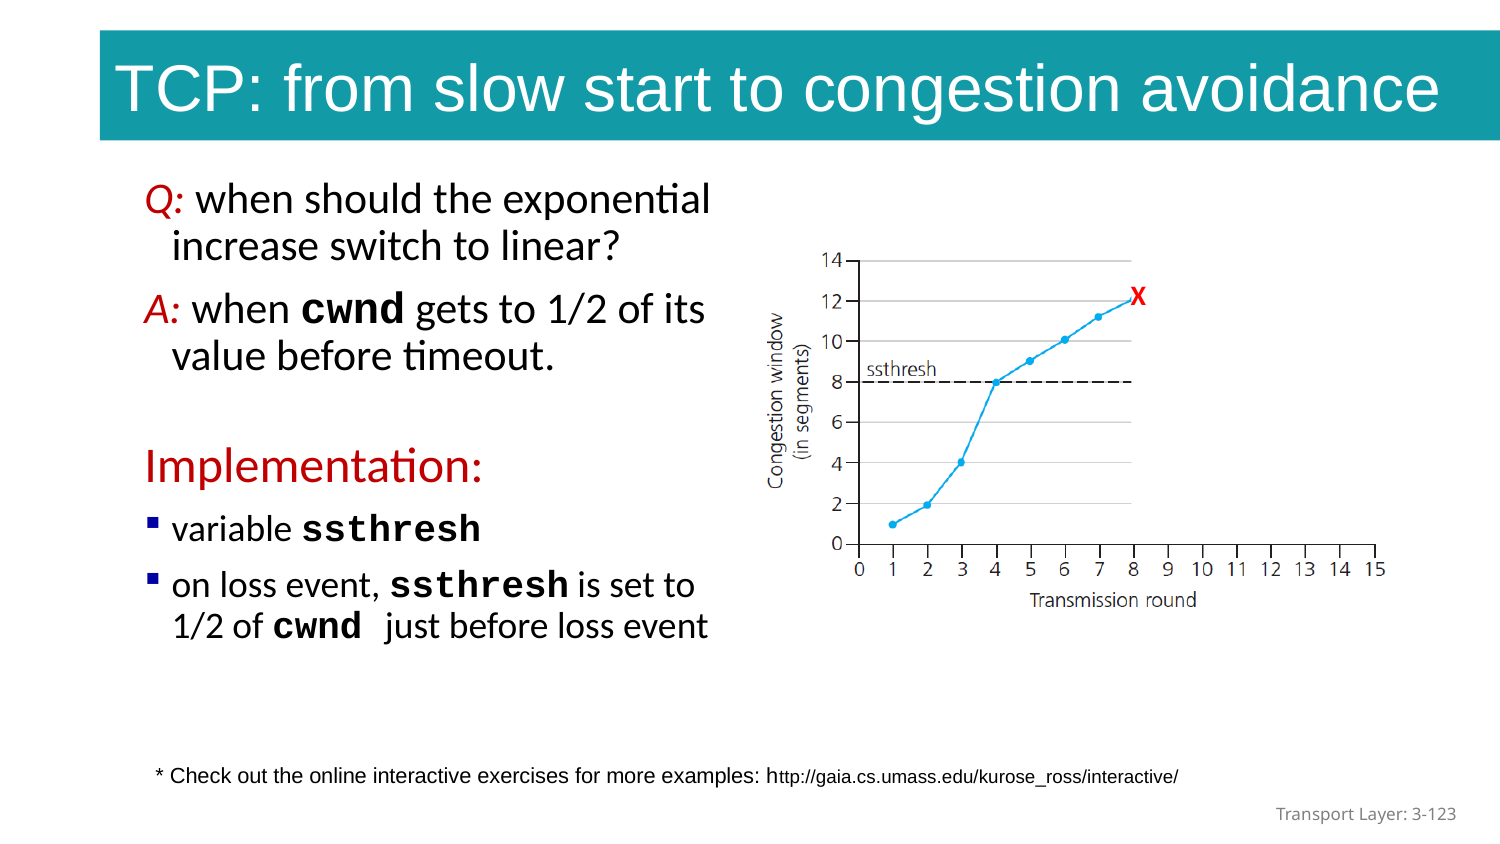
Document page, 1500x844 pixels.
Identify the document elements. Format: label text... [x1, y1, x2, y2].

text_box * Check out the online interactive exercises for more examples: http://gaia.cs.umass.edu/kurose_ross/interactive/ [140, 754, 1341, 796]
text_box Q: when should the exponential increase switch to linear? A: when cwnd gets to 1/2 of its value before timeout. [117, 170, 739, 405]
picture [740, 232, 1423, 622]
text_box Implementation: variable ssthresh on loss event, ssthresh is set to 1/2 of cwnd just before loss event [117, 434, 724, 669]
slide_number Transport Layer: 3-123 [1134, 792, 1472, 838]
title TCP: from slow start to congestion avoidance [99, 30, 1500, 141]
